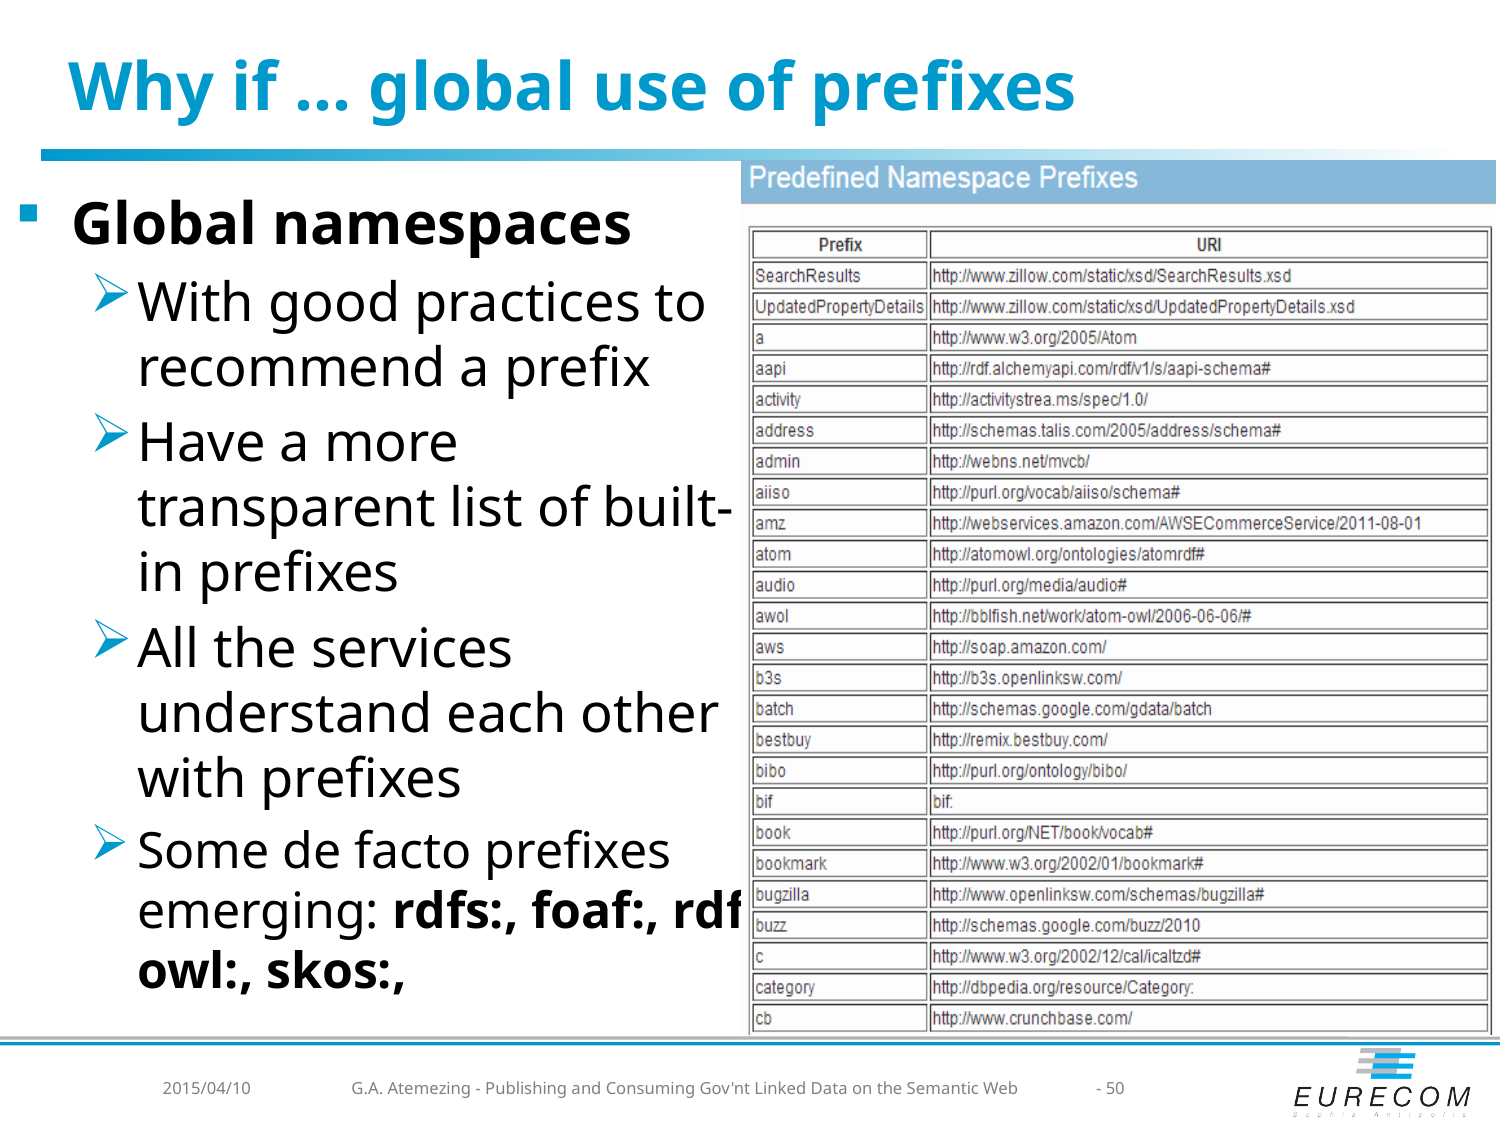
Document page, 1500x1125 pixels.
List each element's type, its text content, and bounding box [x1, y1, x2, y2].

slide_number - 50 [1080, 1070, 1200, 1103]
list Global namespaces With good practices to recommend a prefix Have a more transparent list of built-in prefixes All the services understand each other with prefixes Some de facto prefixes emerging: rdfs:, foaf:, rdf: owl:, skos:, [0, 178, 735, 1018]
title Why if … global use of prefixes [52, 30, 1460, 138]
picture [1293, 1048, 1477, 1118]
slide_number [147, 1070, 325, 1103]
footer G.A. Atemezing - Publishing and Consuming Gov'nt Linked Data on the Semantic Web [336, 1070, 1069, 1107]
picture [741, 160, 1496, 1036]
